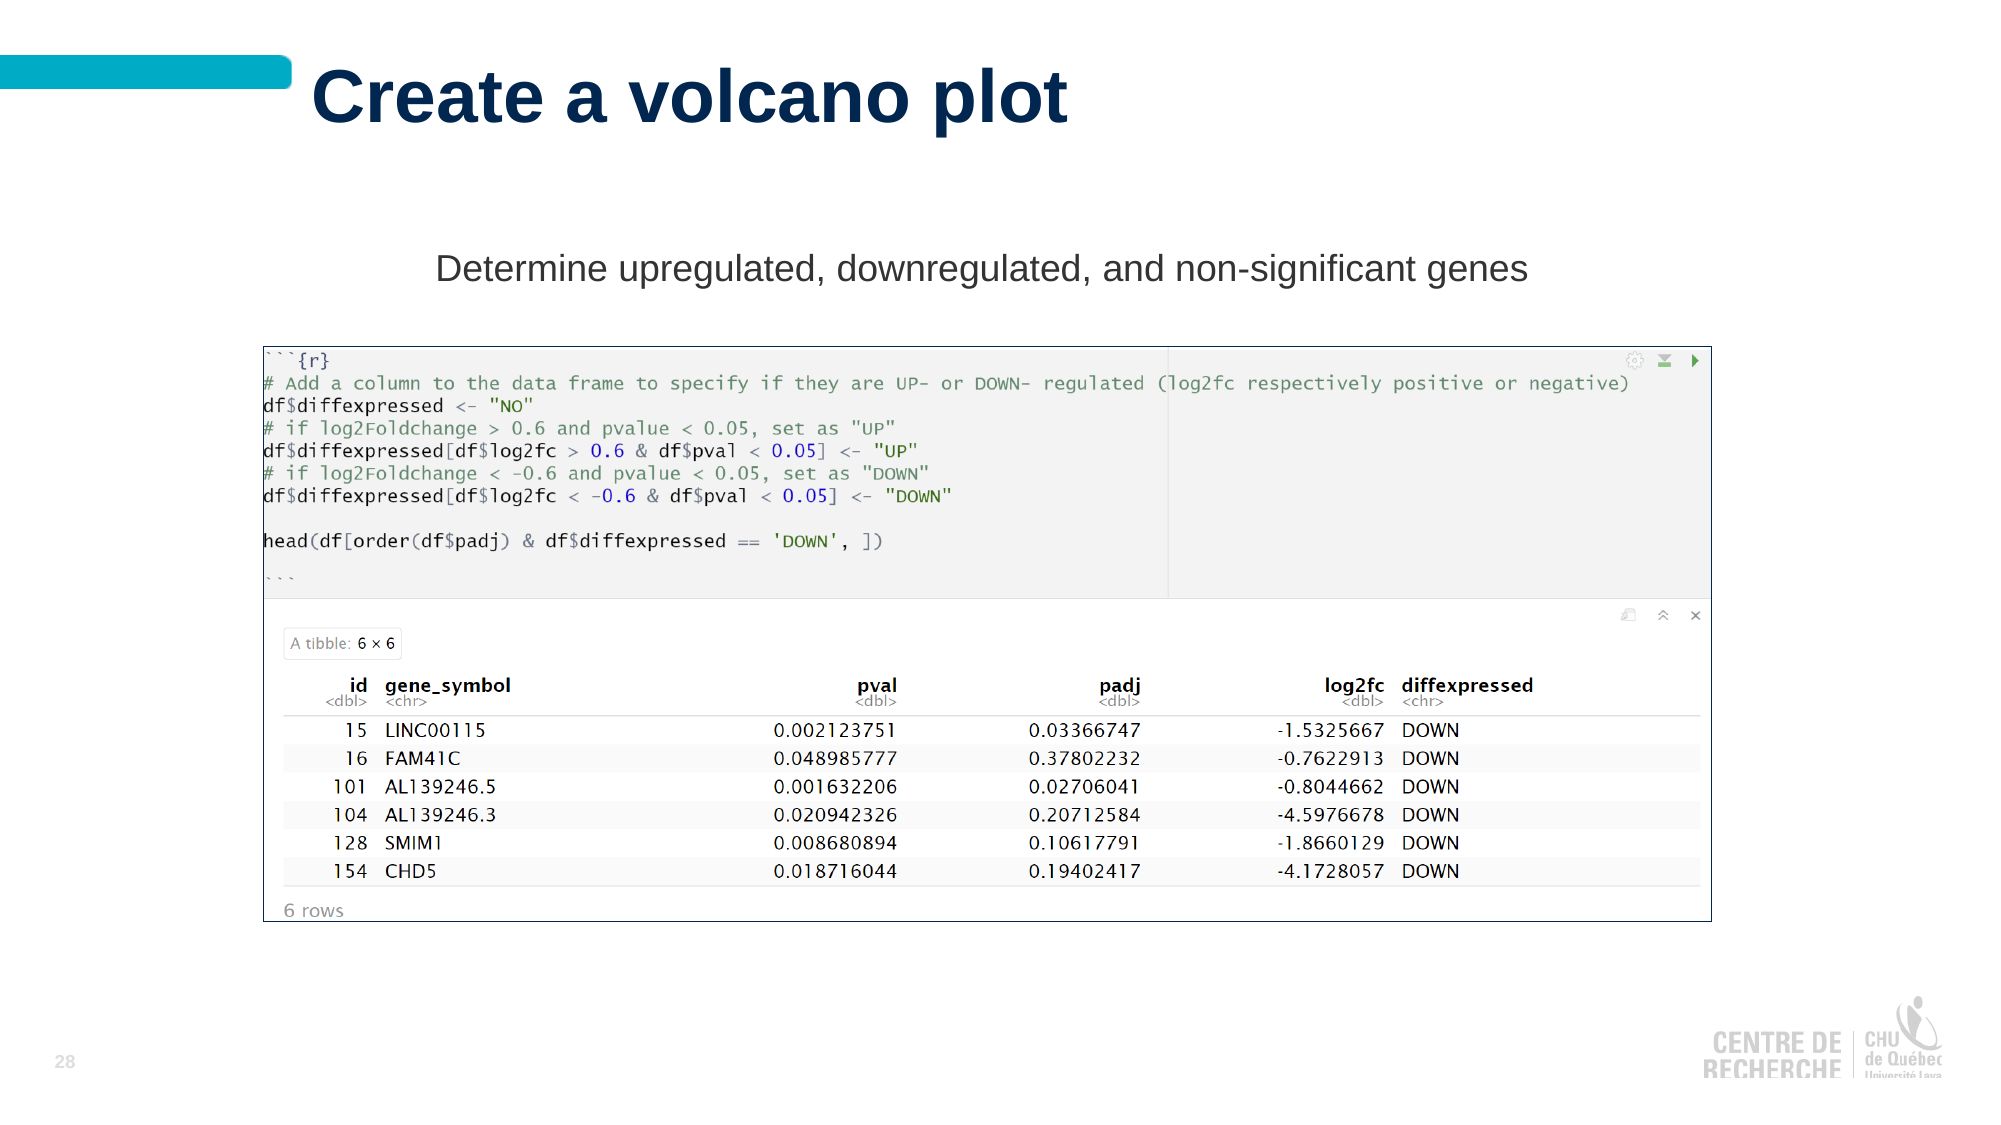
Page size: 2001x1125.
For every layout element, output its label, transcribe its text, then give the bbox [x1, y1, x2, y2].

picture [263, 346, 1712, 922]
text_box Determine upregulated, downregulated, and non-significant genes [420, 236, 1633, 297]
slide_number 28 [54, 1050, 107, 1080]
title Create a volcano plot [311, 56, 1397, 142]
